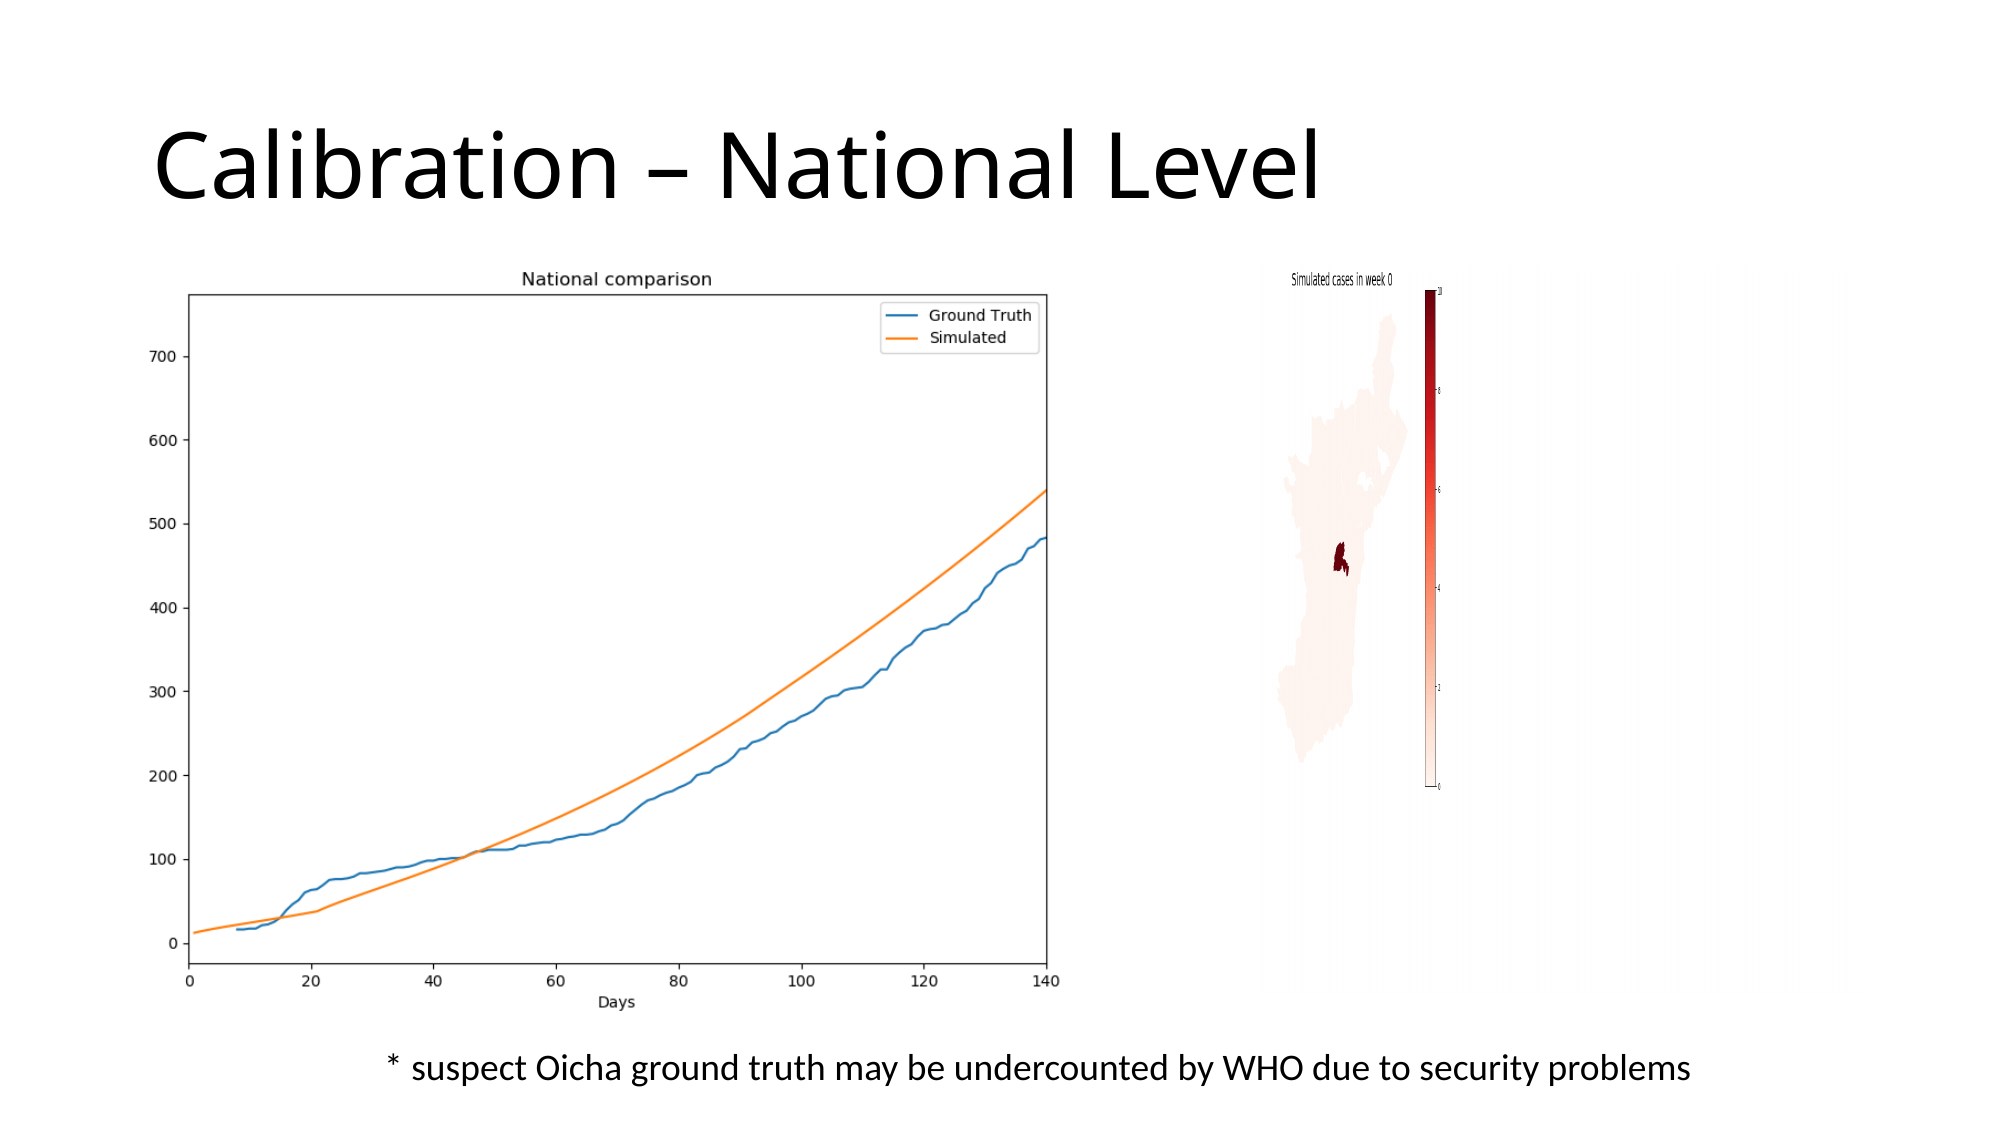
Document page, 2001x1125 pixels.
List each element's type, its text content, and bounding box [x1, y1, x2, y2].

title Calibration – National Level [137, 59, 1863, 278]
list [137, 258, 1072, 1030]
picture [1259, 265, 1863, 994]
text_box * suspect Oicha ground truth may be undercounted by WHO due to security problems [369, 1035, 1708, 1095]
